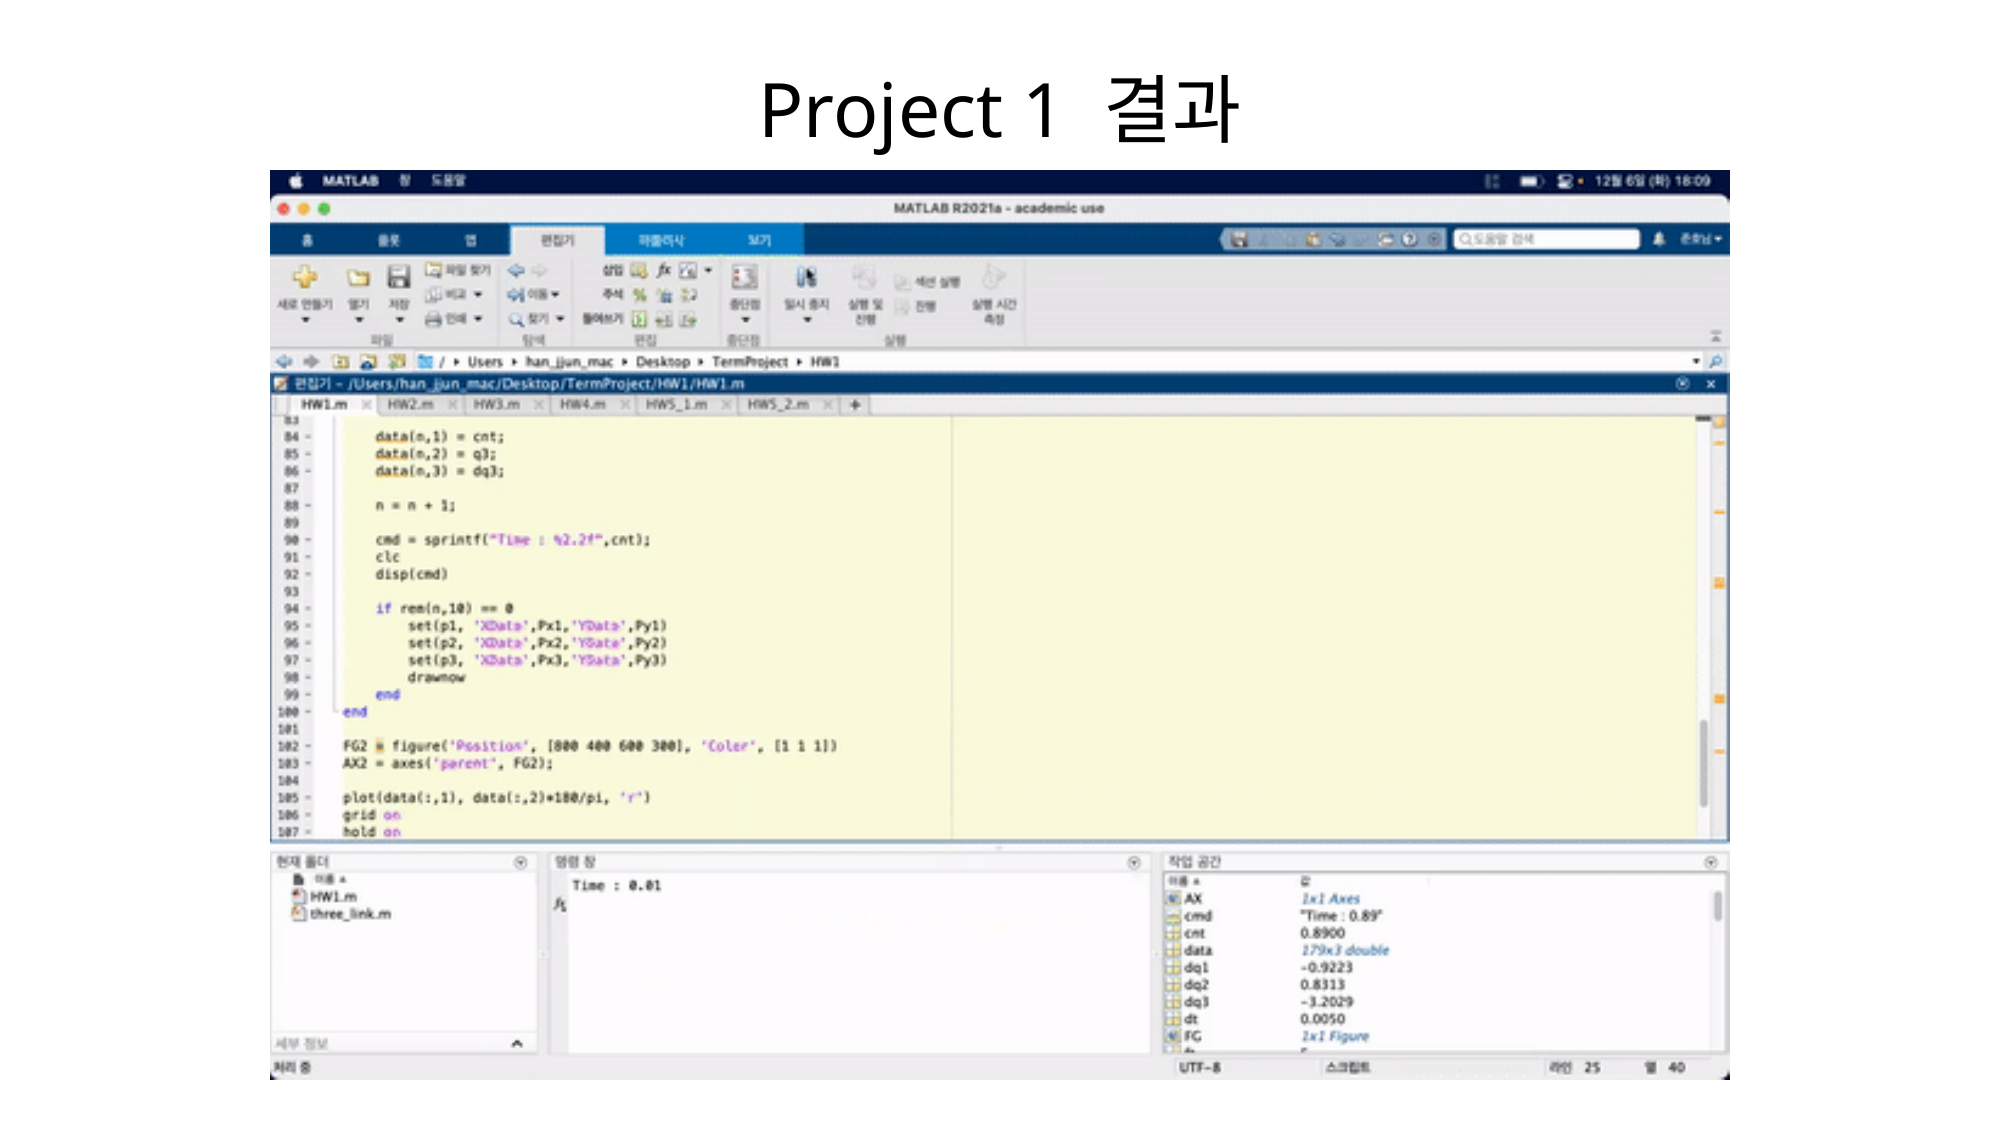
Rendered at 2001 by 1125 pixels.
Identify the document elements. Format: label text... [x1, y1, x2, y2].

picture [269, 169, 1731, 1081]
title Project 1 결과 [99, 45, 1900, 171]
